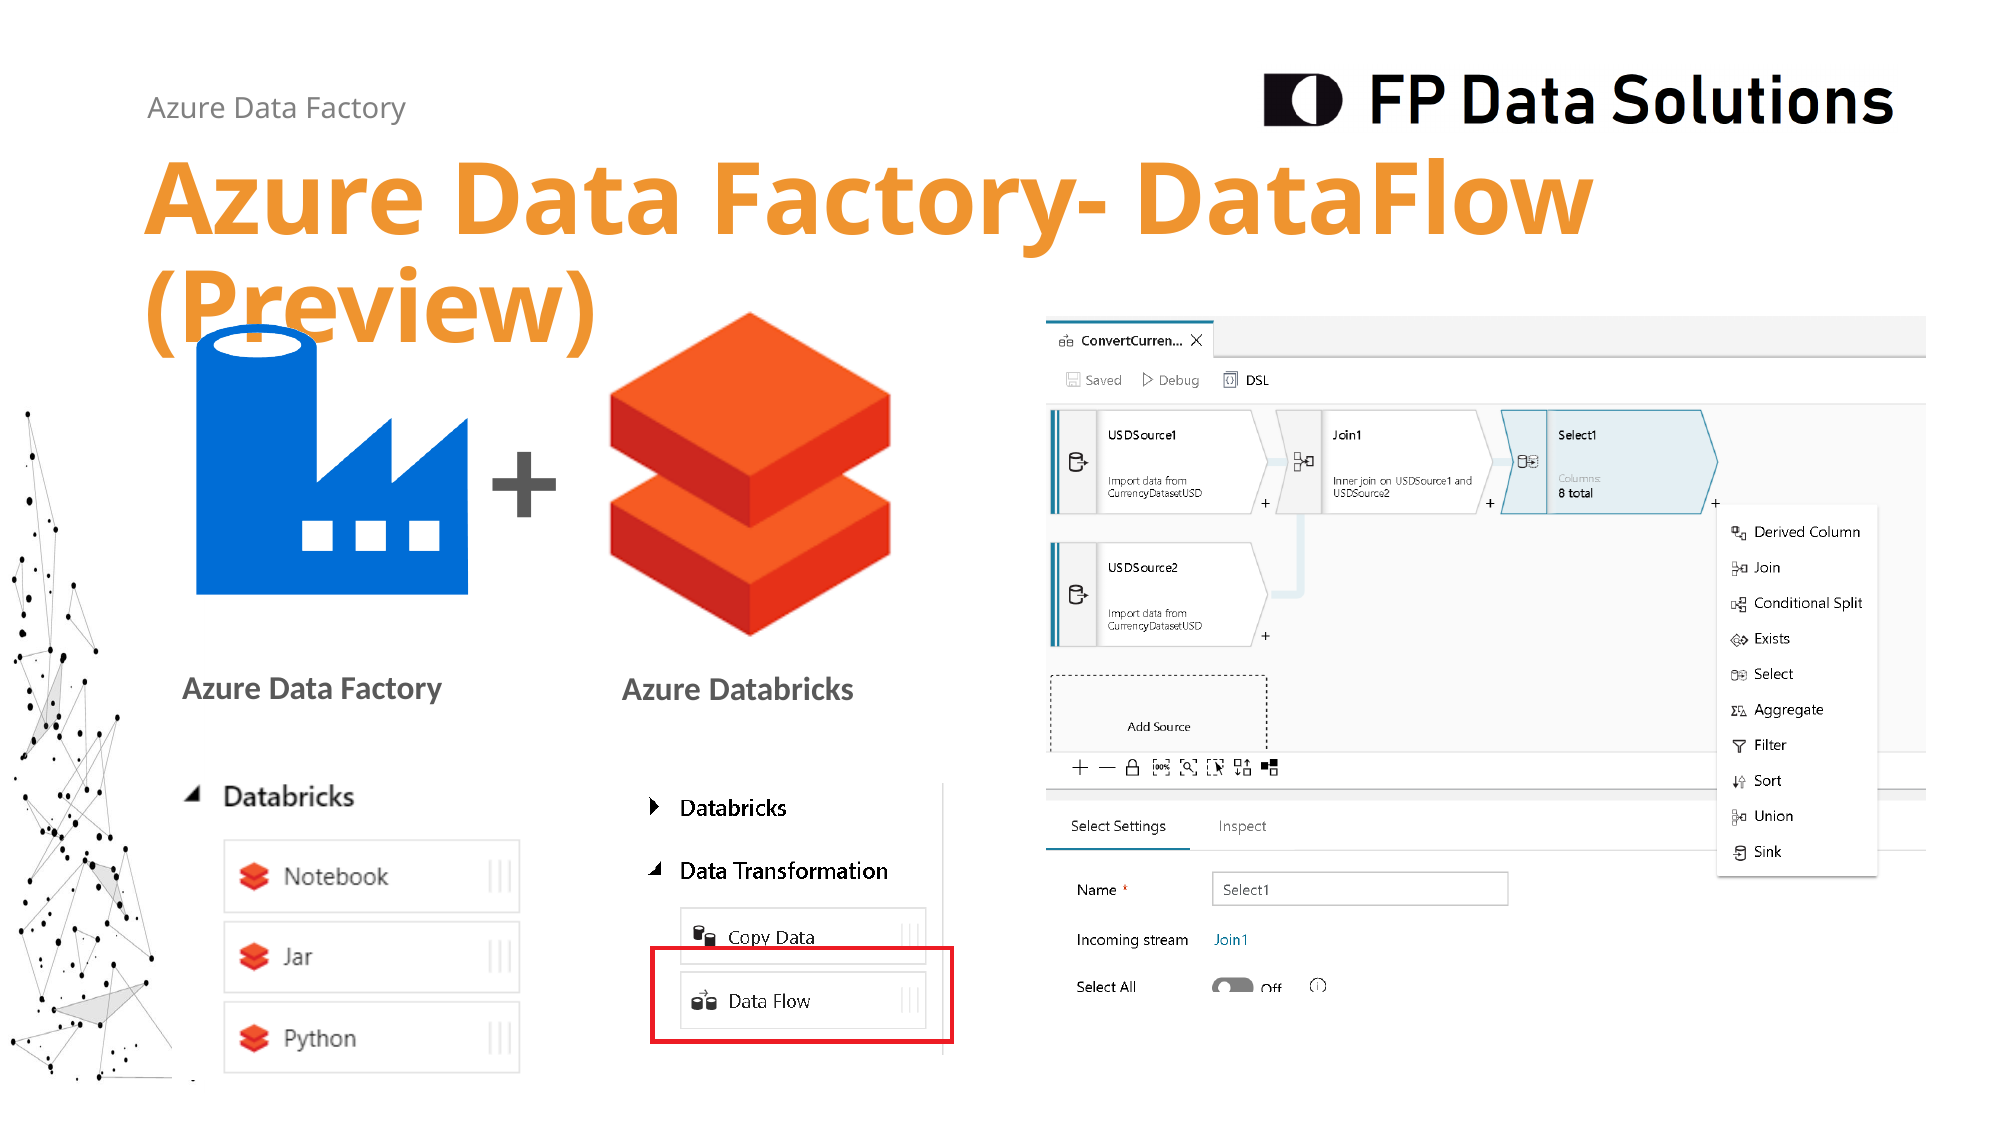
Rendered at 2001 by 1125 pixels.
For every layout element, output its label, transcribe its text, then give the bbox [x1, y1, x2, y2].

picture [1046, 315, 1926, 992]
picture [1257, 64, 1898, 133]
picture [639, 783, 969, 1055]
picture [0, 398, 533, 1093]
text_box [136, 310, 922, 717]
list Azure Data Factory- DataFlow (Preview) [129, 140, 1807, 298]
